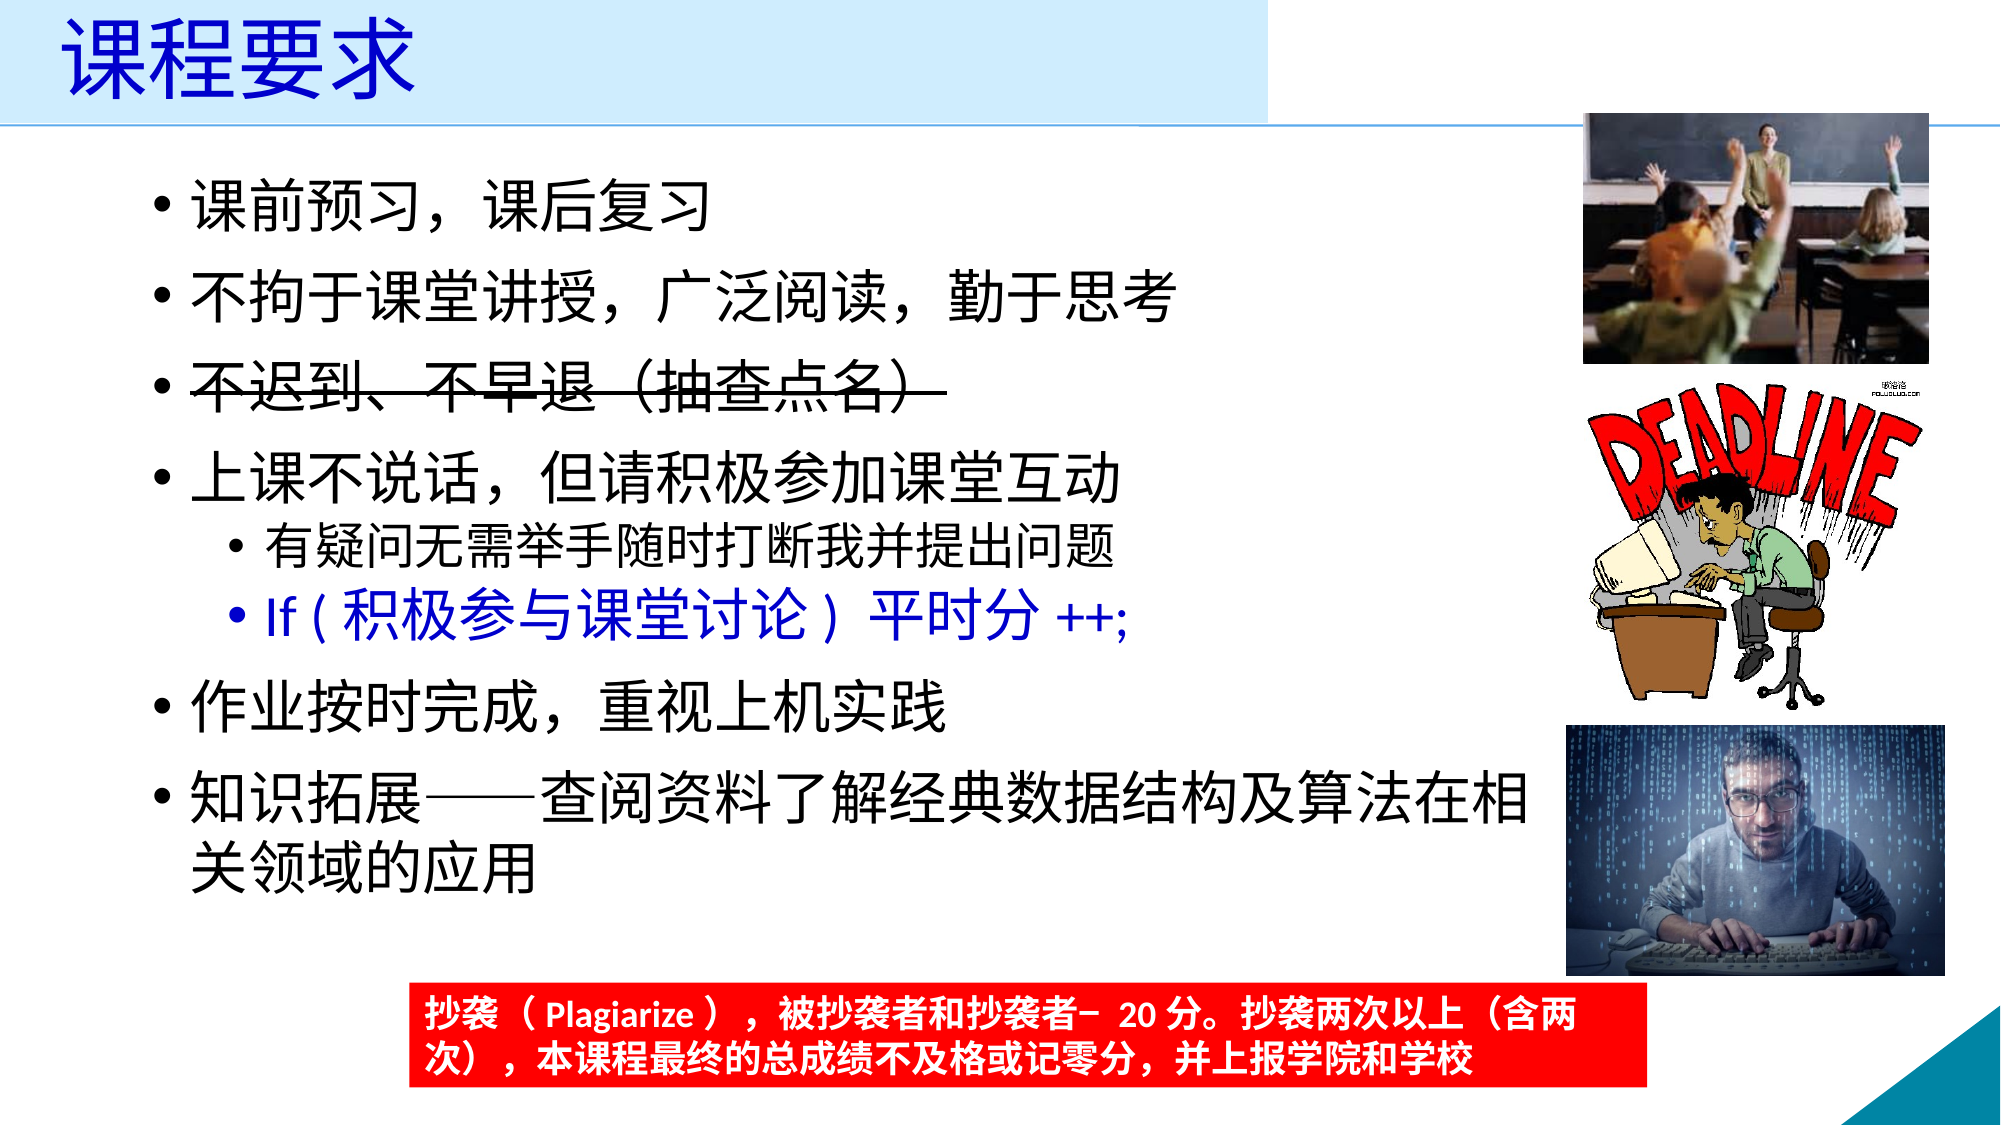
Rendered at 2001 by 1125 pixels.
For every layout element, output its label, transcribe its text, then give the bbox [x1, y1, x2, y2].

title 课程要求 [43, 7, 1769, 121]
picture [1566, 725, 1945, 976]
text_box 抄袭（Plagiarize），被抄袭者和抄袭者− 20分。抄袭两次以上（含两次），本课程最终的总成绩不及格或记零分，并上报学院和学校 [409, 982, 1648, 1088]
list 课前预习，课后复习 不拘于课堂讲授，广泛阅读，勤于思考 不迟到、不早退（抽查点名） 上课不说话，但请积极参加课堂互动 有疑问无需举手随时打断我并提出问题 If (积极参与课堂讨论) 平时分++; 作业按时完成，重视上机实践 知识拓展——查阅资料了解经典数据结构及算法在相关领域的应用 [137, 161, 1567, 1014]
picture [1584, 373, 1928, 717]
picture [1583, 113, 1929, 364]
